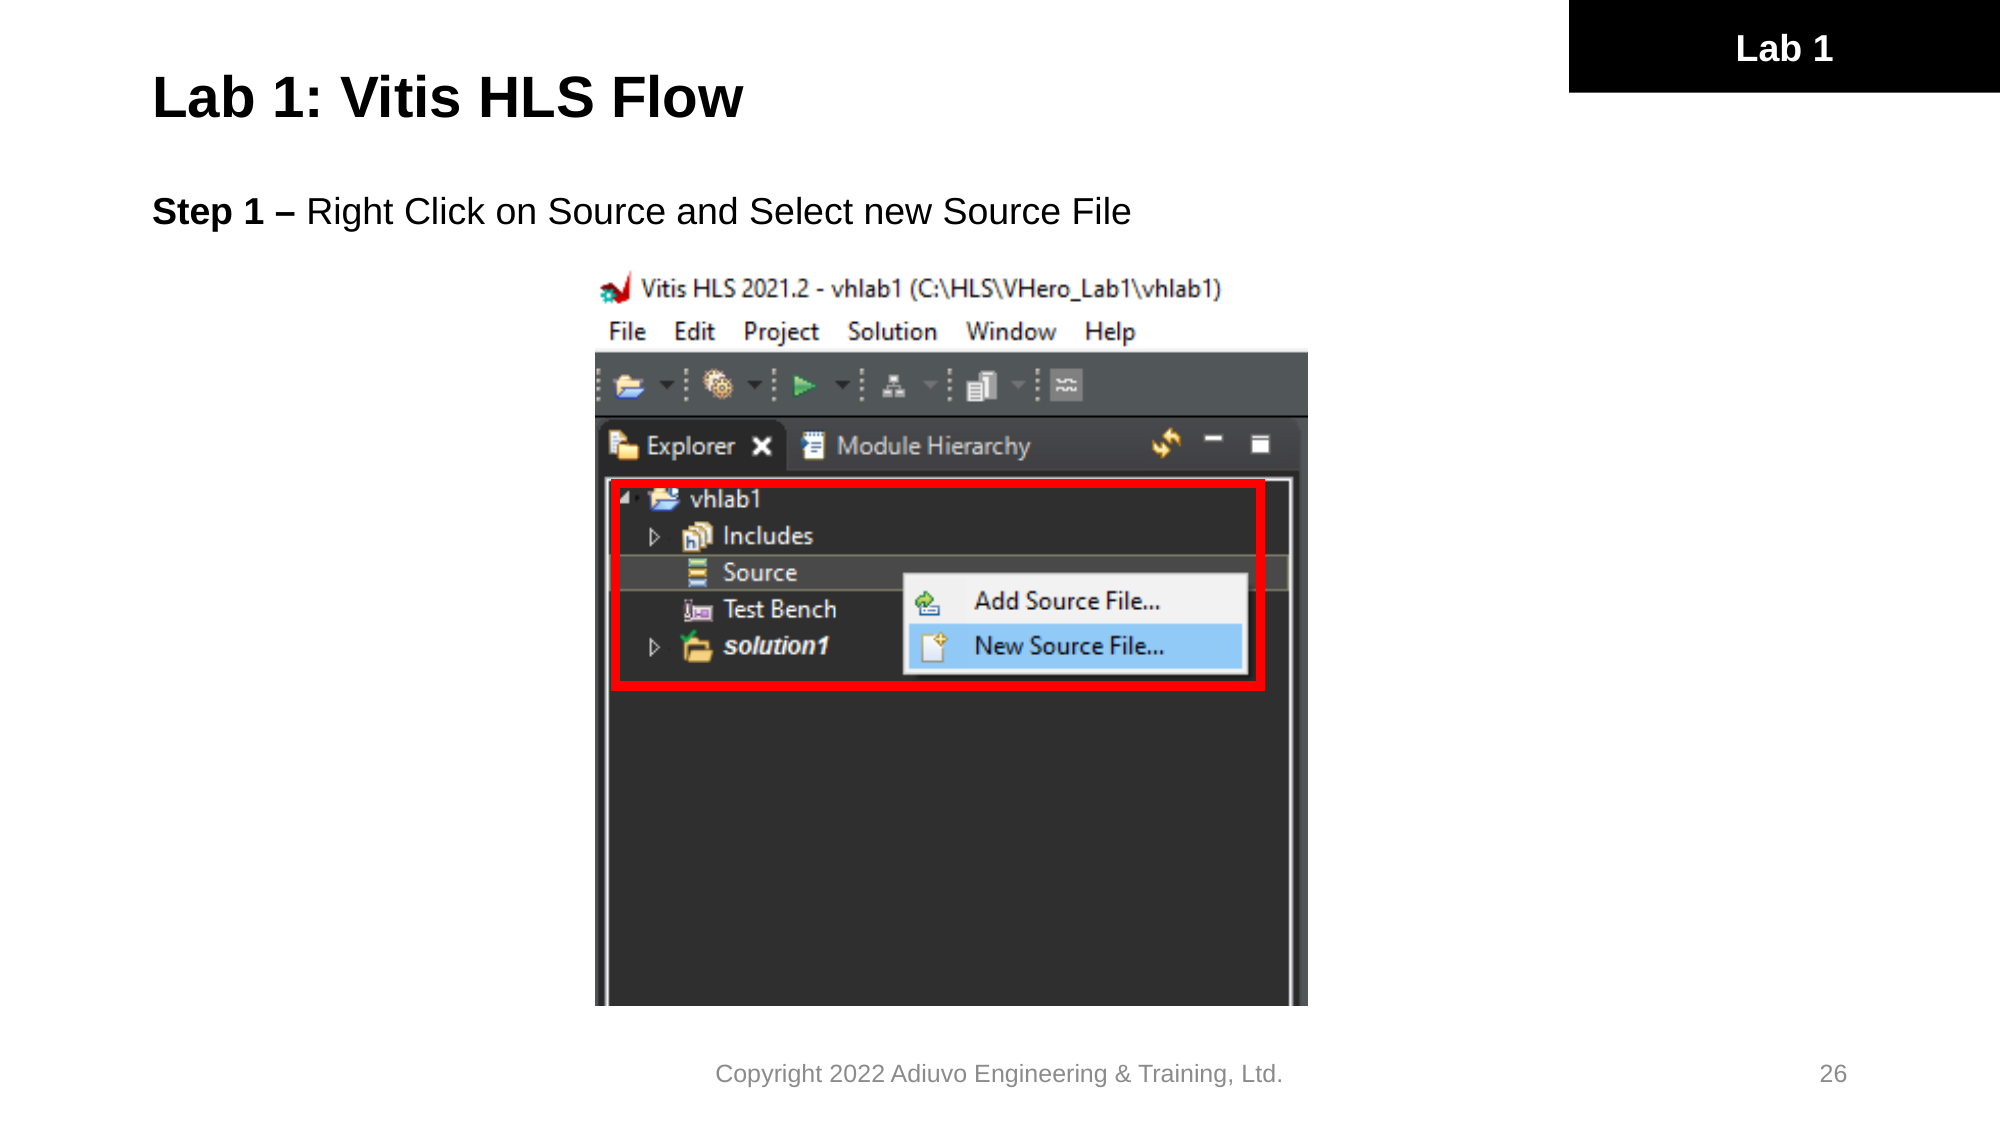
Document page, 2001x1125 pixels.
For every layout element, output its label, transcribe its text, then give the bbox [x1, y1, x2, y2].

slide_number 26 [1412, 1042, 1863, 1103]
picture [595, 265, 1308, 1006]
footer Copyright 2022 Adiuvo Engineering & Training, Ltd. [662, 1042, 1338, 1103]
title Lab 1: Vitis HLS Flow [137, 59, 1863, 153]
text_box Lab 1 [1568, 0, 2000, 94]
text_box Step 1 – Right Click on Source and Select new Source File [137, 179, 1863, 330]
